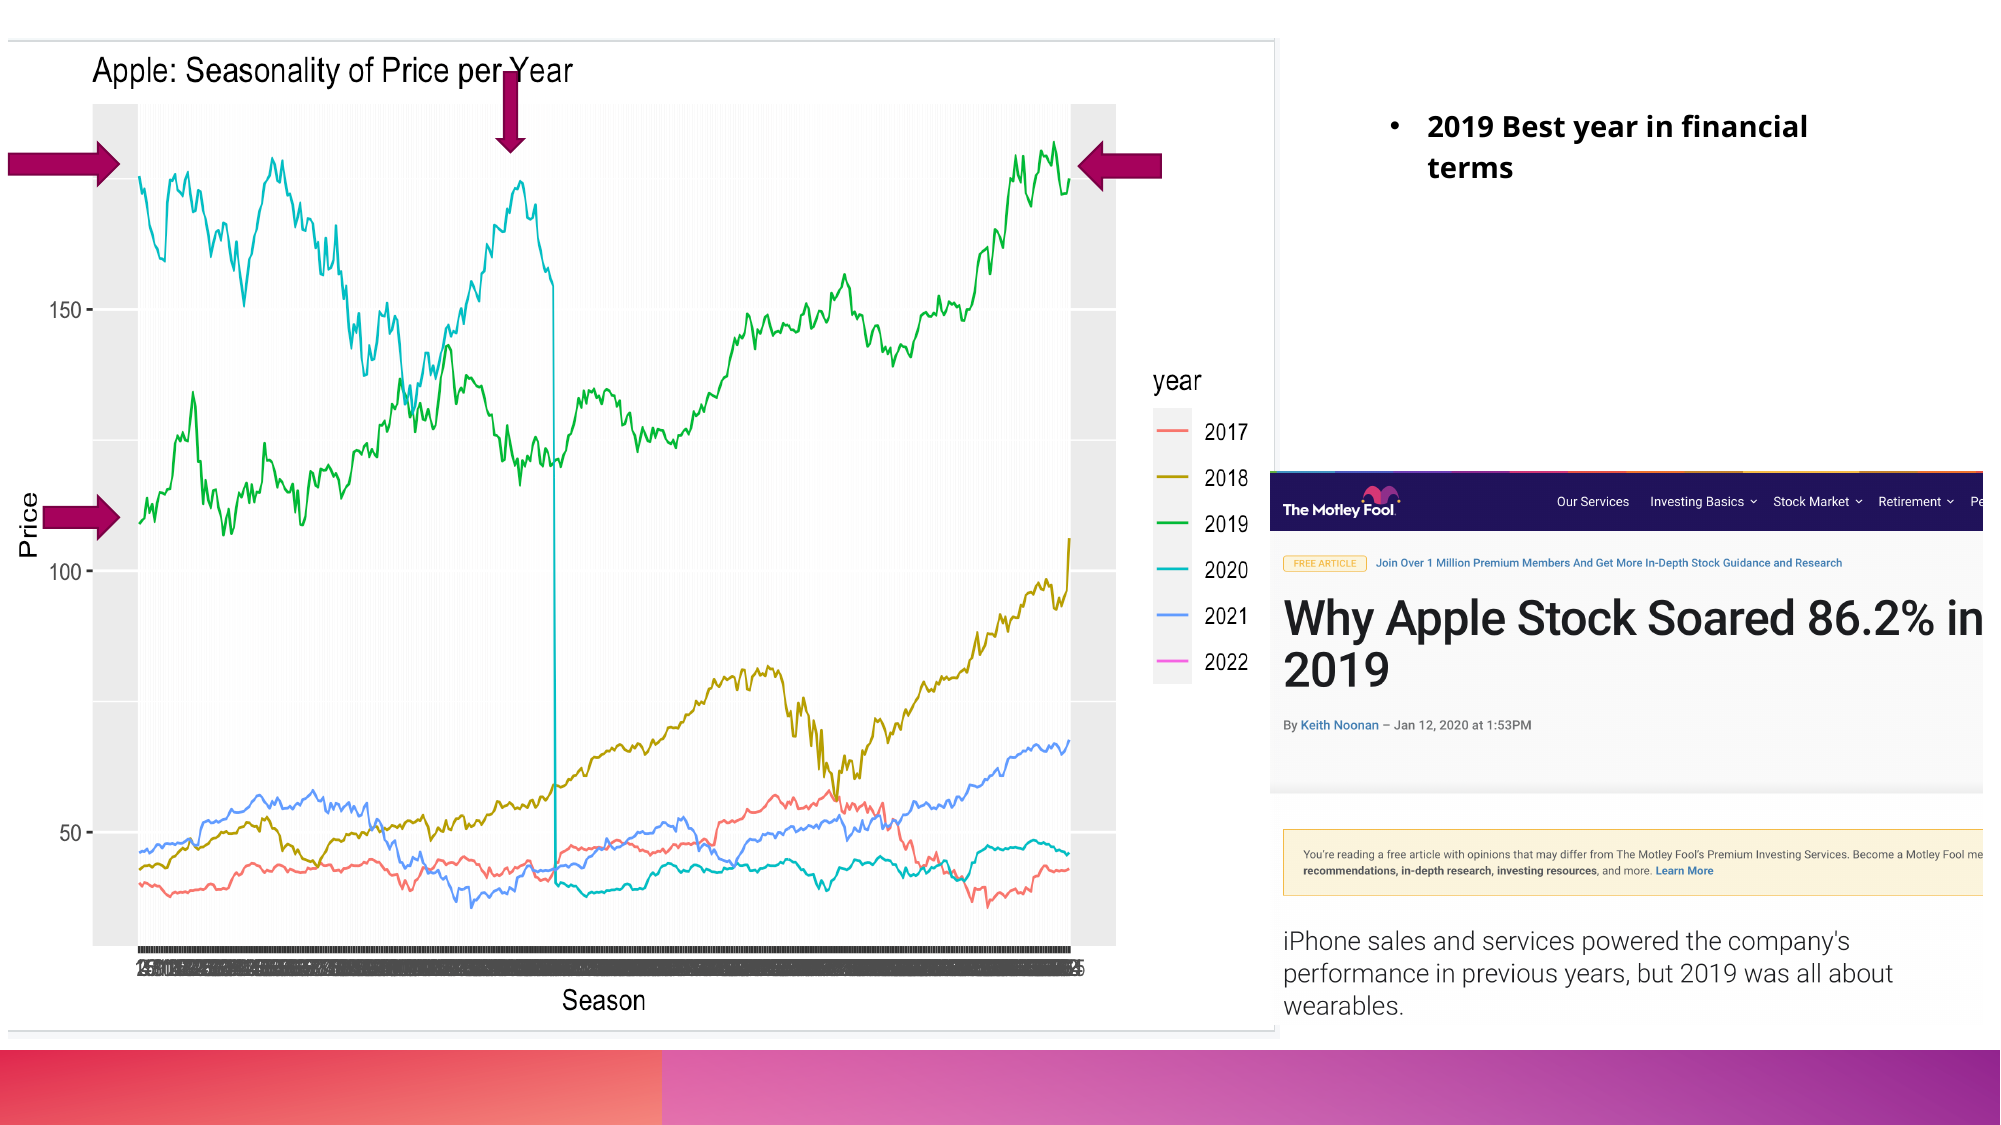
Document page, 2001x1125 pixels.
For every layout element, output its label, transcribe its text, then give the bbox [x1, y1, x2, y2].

text_box 2019 Best year in financial terms [1389, 100, 1873, 470]
picture [1270, 470, 1983, 1025]
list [8, 38, 1280, 1039]
